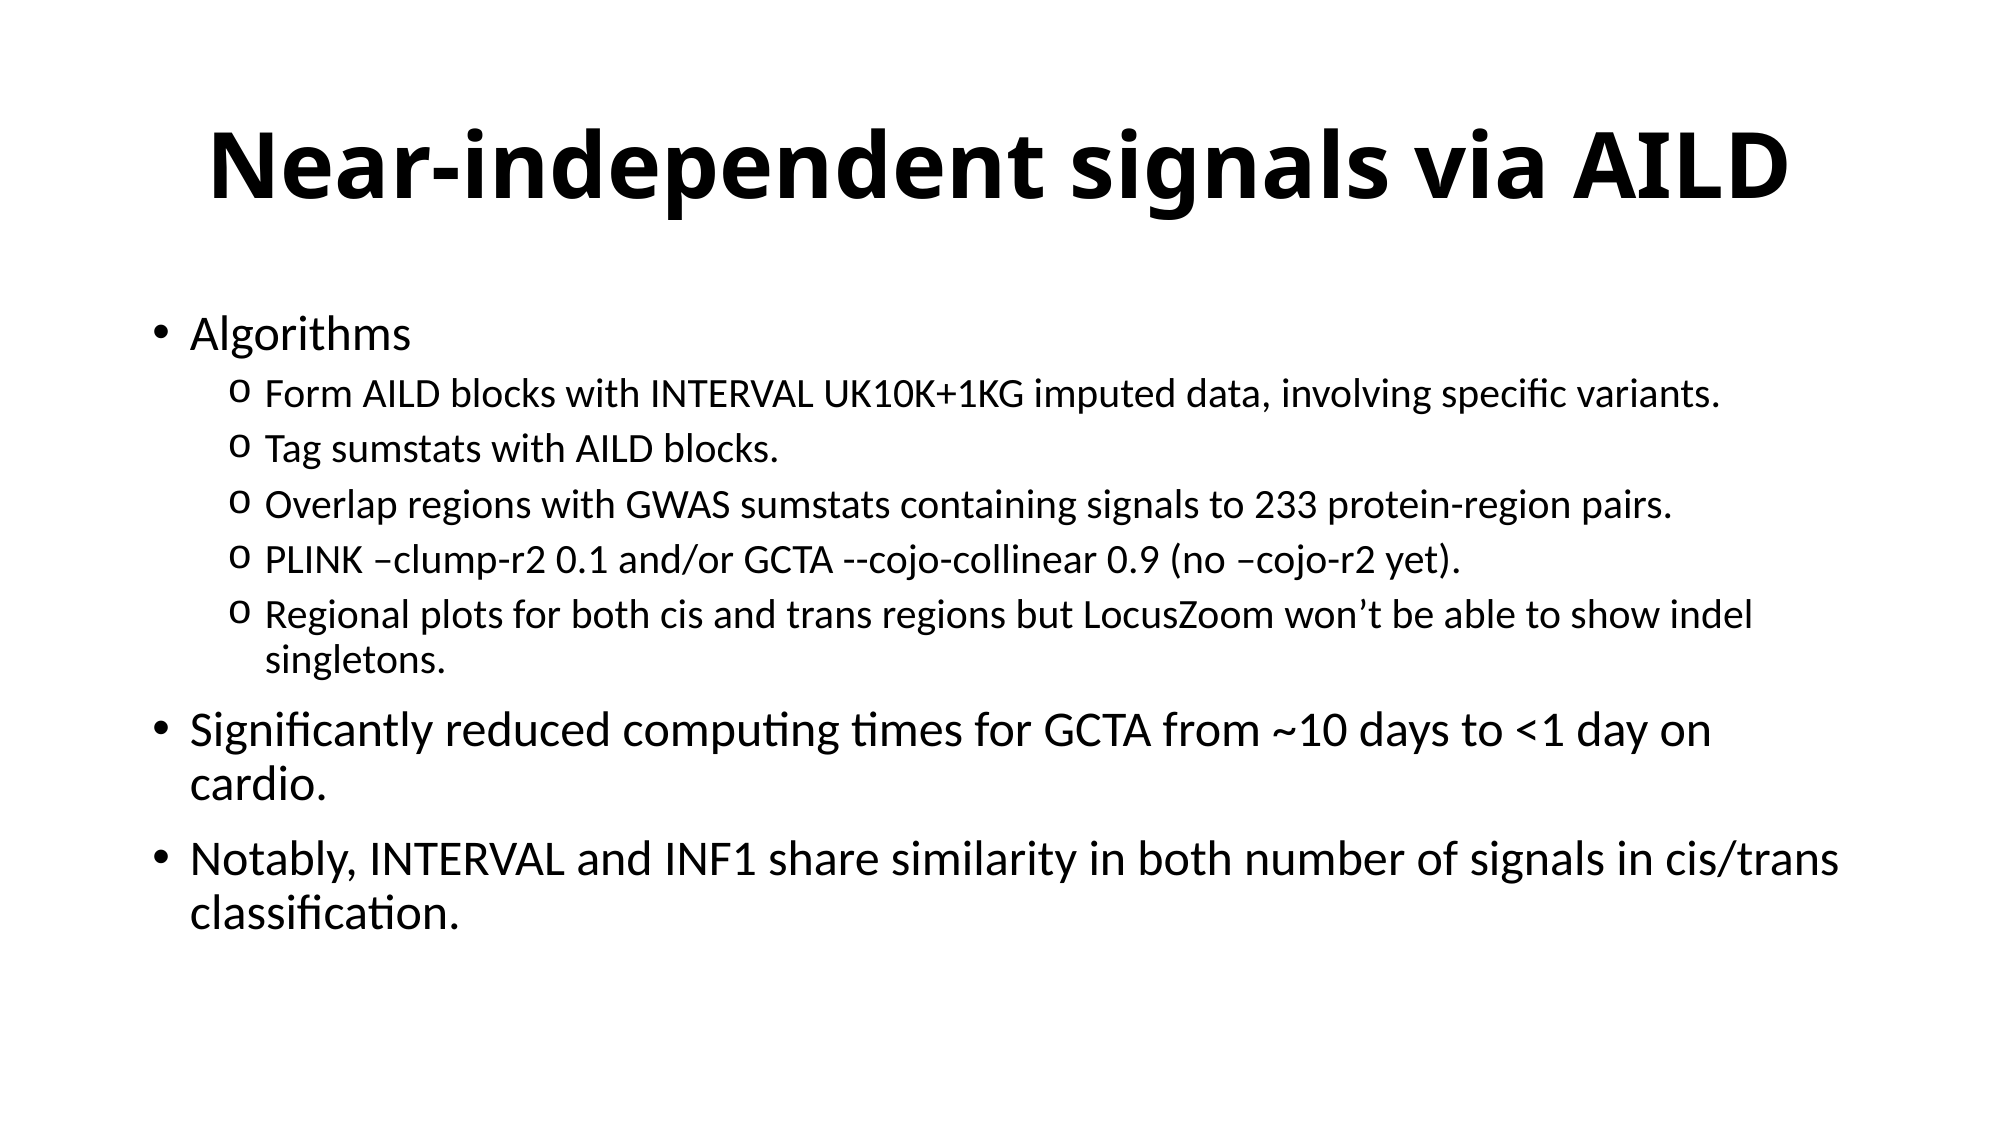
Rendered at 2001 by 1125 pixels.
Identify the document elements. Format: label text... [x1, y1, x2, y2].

list Algorithms Form AILD blocks with INTERVAL UK10K+1KG imputed data, involving specific variants. Tag sumstats with AILD blocks. Overlap regions with GWAS sumstats containing signals to 233 protein-region pairs. PLINK –clump-r2 0.1 and/or GCTA --cojo-collinear 0.9 (no –cojo-r2 yet). Regional plots for both cis and trans regions but LocusZoom won’t be able to show indel singletons. Significantly reduced computing times for GCTA from ~10 days to <1 day on cardio. Notably, INTERVAL and INF1 share similarity in both number of signals in cis/trans classification. [137, 299, 1863, 1014]
title Near-independent signals via AILD [137, 59, 1863, 278]
